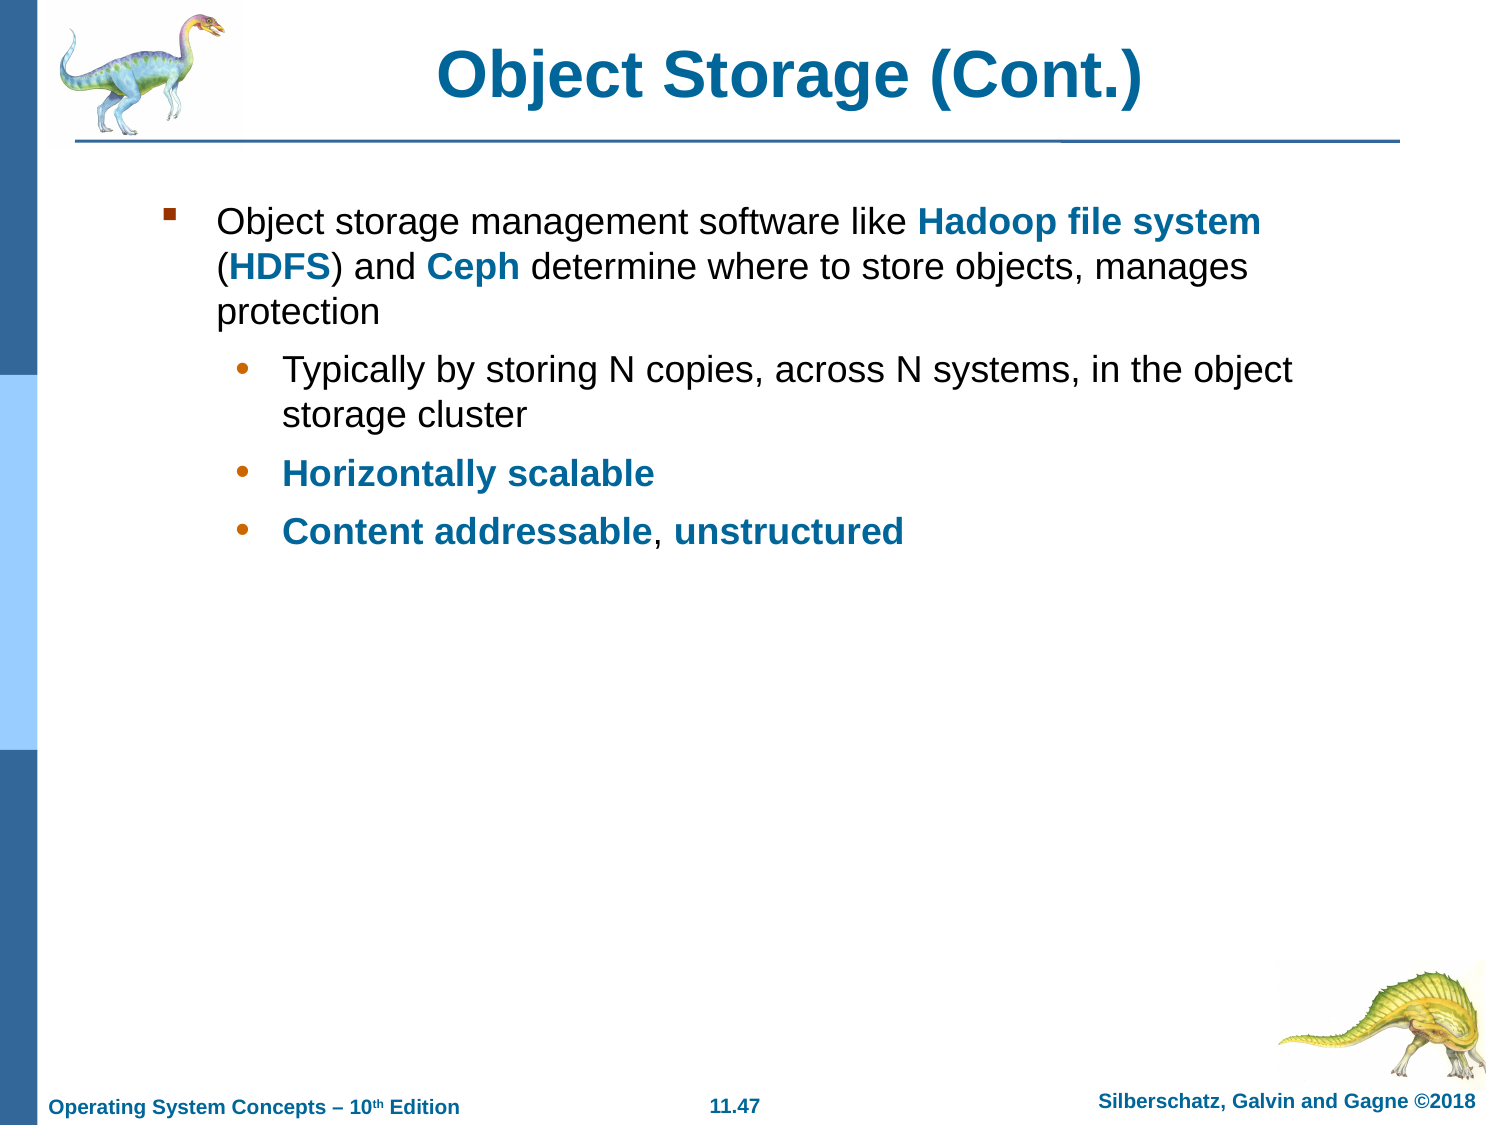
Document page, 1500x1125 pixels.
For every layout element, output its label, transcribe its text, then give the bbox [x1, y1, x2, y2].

list Object storage management software like Hadoop file system (HDFS) and Ceph determine where to store objects, manages protection Typically by storing N copies, across N systems, in the object storage cluster Horizontally scalable Content addressable, unstructured [145, 189, 1396, 934]
title Object Storage (Cont.) [156, 23, 1425, 118]
picture [1275, 959, 1486, 1090]
picture [46, 0, 243, 149]
